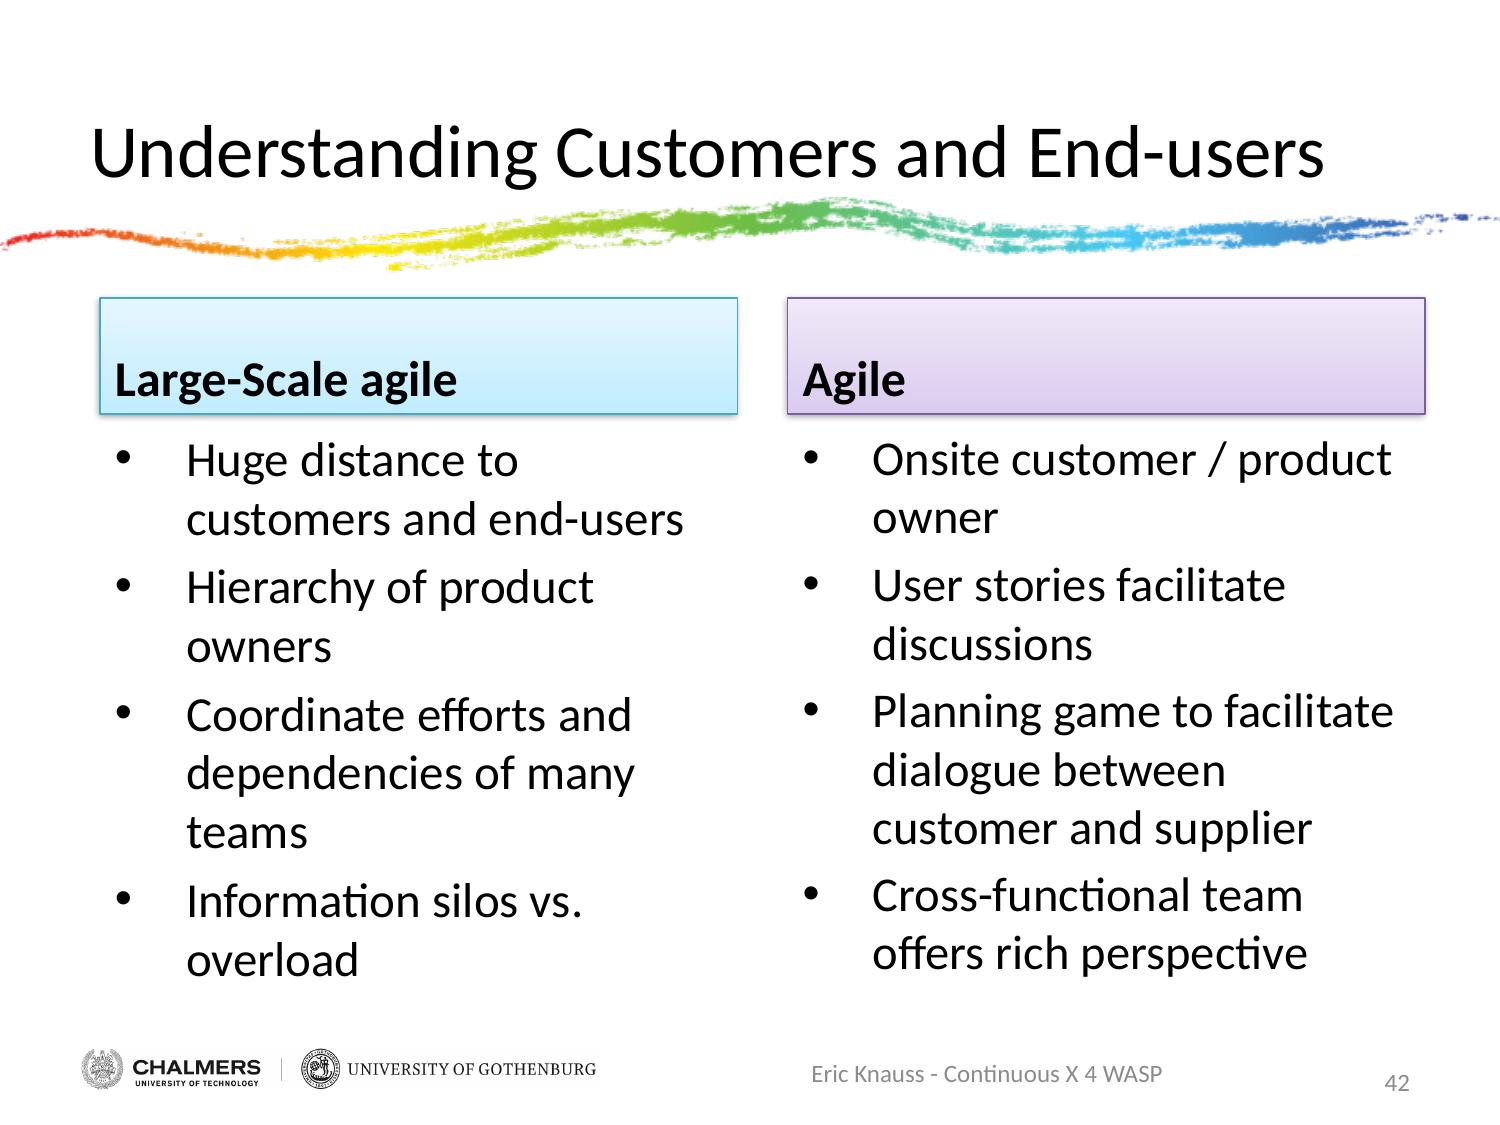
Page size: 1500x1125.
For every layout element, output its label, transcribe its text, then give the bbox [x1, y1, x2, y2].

footer Eric Knauss - Continuous X 4 WASP [750, 1042, 1225, 1103]
title Understanding Customers and End-users [75, 76, 1425, 218]
list Agile [787, 297, 1426, 415]
list Large-Scale agile [99, 297, 738, 415]
list Huge distance to customers and end-users Hierarchy of product owners Coordinate efforts and dependencies of many teams Information silos vs. overload [99, 420, 738, 995]
slide_number 42 [1252, 1063, 1425, 1101]
picture [79, 1044, 600, 1093]
picture [0, 162, 1500, 292]
list Onsite customer / product owner User stories facilitate discussions Planning game to facilitate dialogue between customer and supplier Cross-functional team offers rich perspective [787, 420, 1425, 995]
